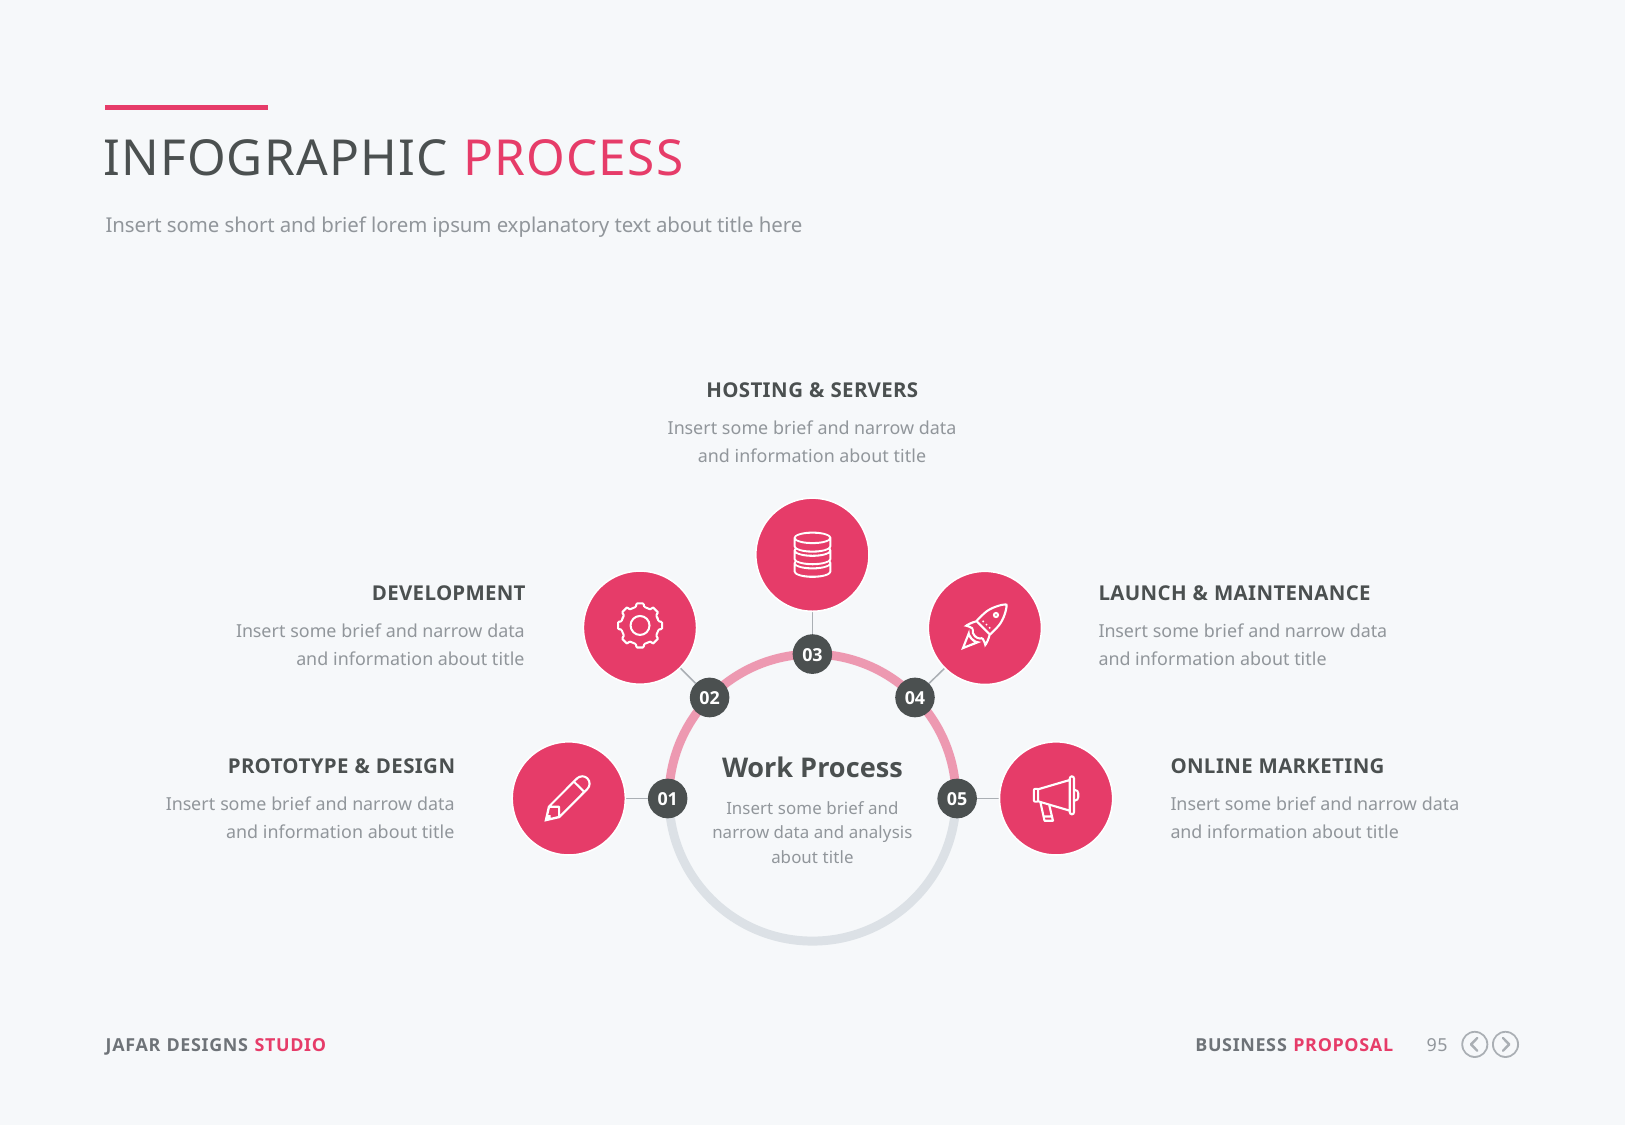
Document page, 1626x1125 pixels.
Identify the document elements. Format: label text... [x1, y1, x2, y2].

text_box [689, 677, 730, 718]
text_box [999, 741, 1113, 855]
text_box [665, 716, 699, 778]
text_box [654, 377, 971, 468]
text_box [666, 819, 959, 946]
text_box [792, 634, 833, 674]
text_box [937, 778, 977, 819]
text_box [209, 580, 526, 671]
text_box [726, 651, 792, 686]
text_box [512, 741, 626, 855]
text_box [1170, 752, 1487, 843]
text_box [583, 571, 697, 685]
text_box [833, 651, 899, 686]
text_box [647, 778, 688, 819]
list Infographic Process [103, 125, 1518, 188]
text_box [1098, 580, 1415, 671]
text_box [139, 752, 456, 843]
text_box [928, 571, 1042, 685]
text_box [895, 677, 935, 718]
text_box [926, 714, 960, 778]
list Insert some short and brief lorem ipsum explanatory text about title here [105, 209, 1519, 241]
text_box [755, 498, 869, 612]
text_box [709, 750, 916, 868]
